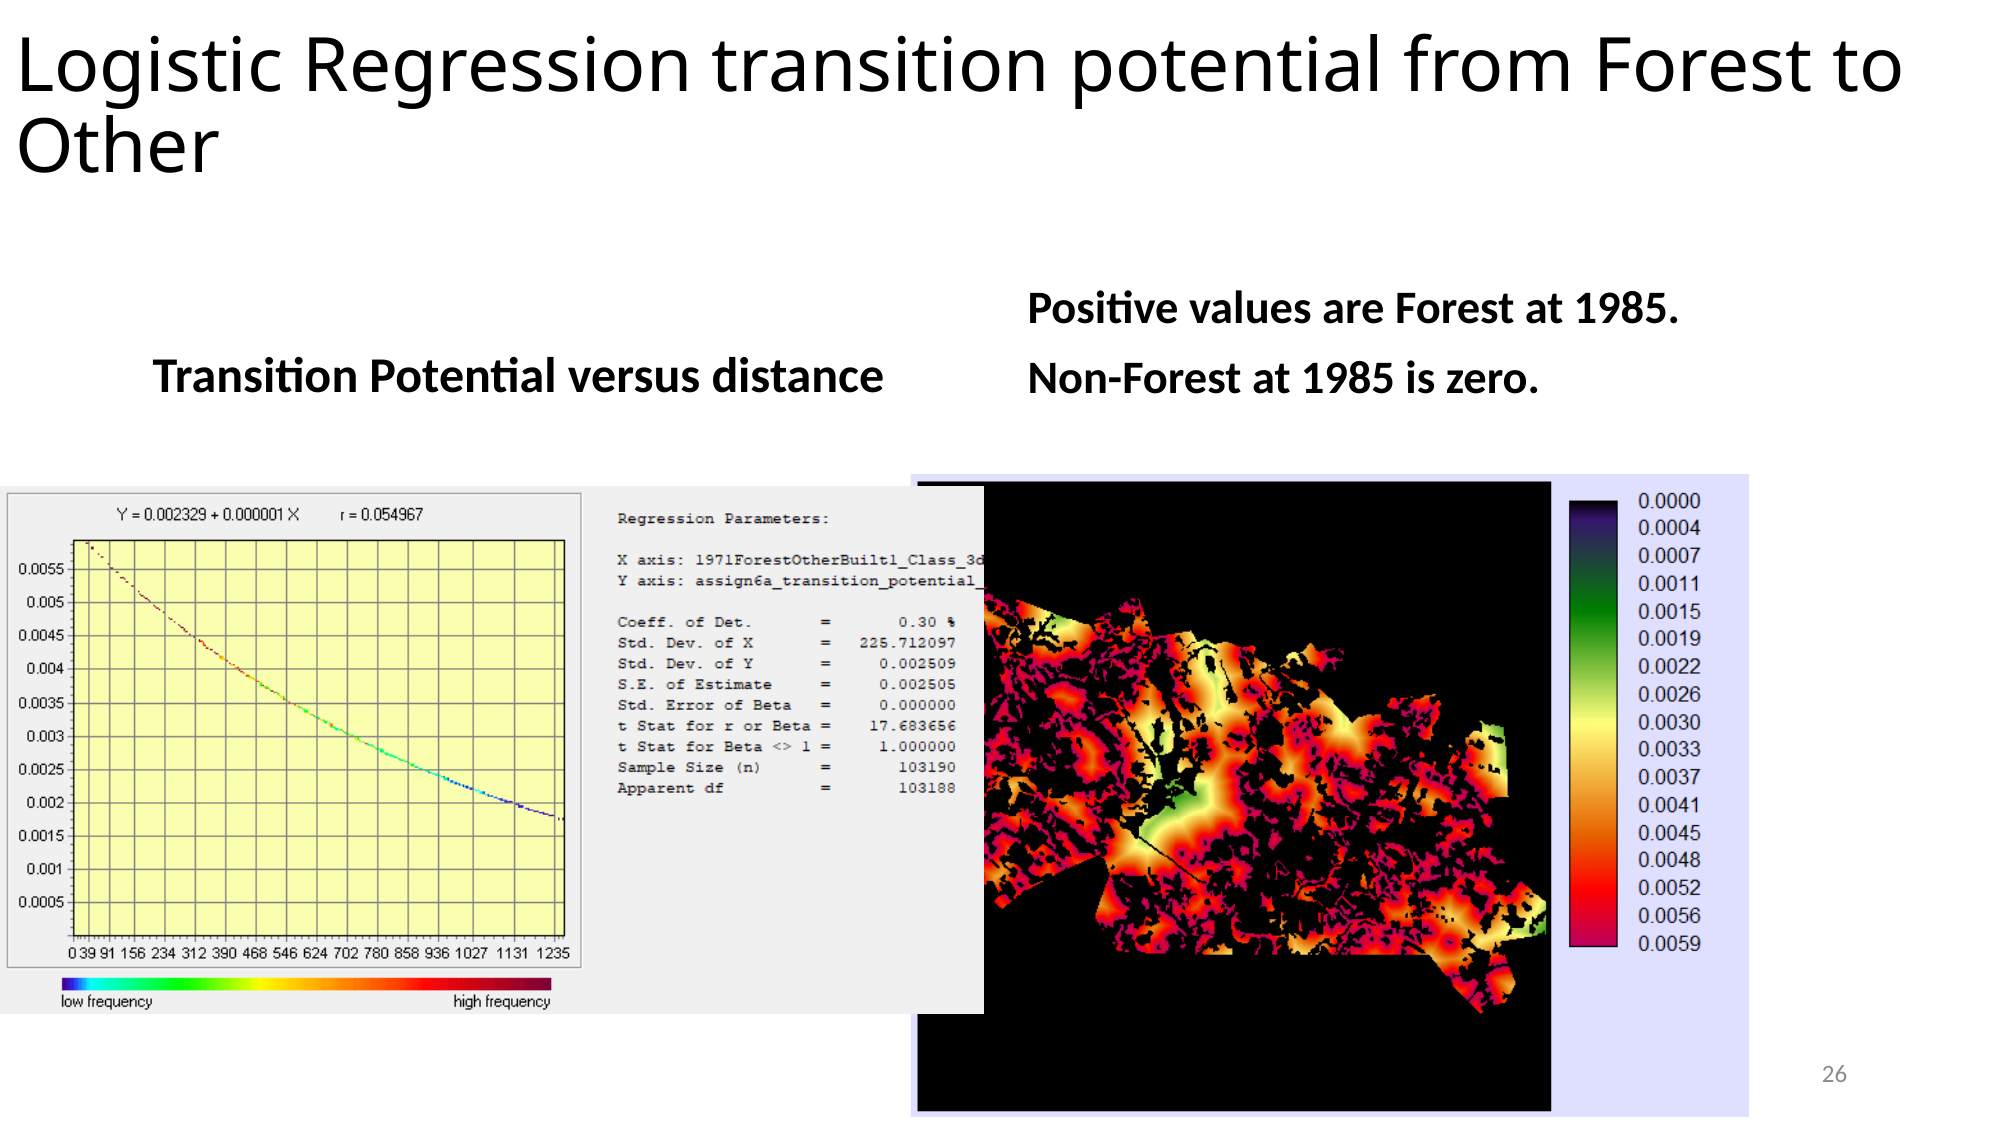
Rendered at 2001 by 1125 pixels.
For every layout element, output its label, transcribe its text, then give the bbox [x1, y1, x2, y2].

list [0, 486, 984, 1014]
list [910, 474, 1749, 1117]
title Logistic Regression transition potential from Forest to Other [0, 59, 2000, 155]
list Positive values are Forest at 1985. Non-Forest at 1985 is zero. [1012, 275, 1863, 411]
slide_number 26 [1749, 1042, 1863, 1103]
list Transition Potential versus distance [137, 275, 984, 411]
